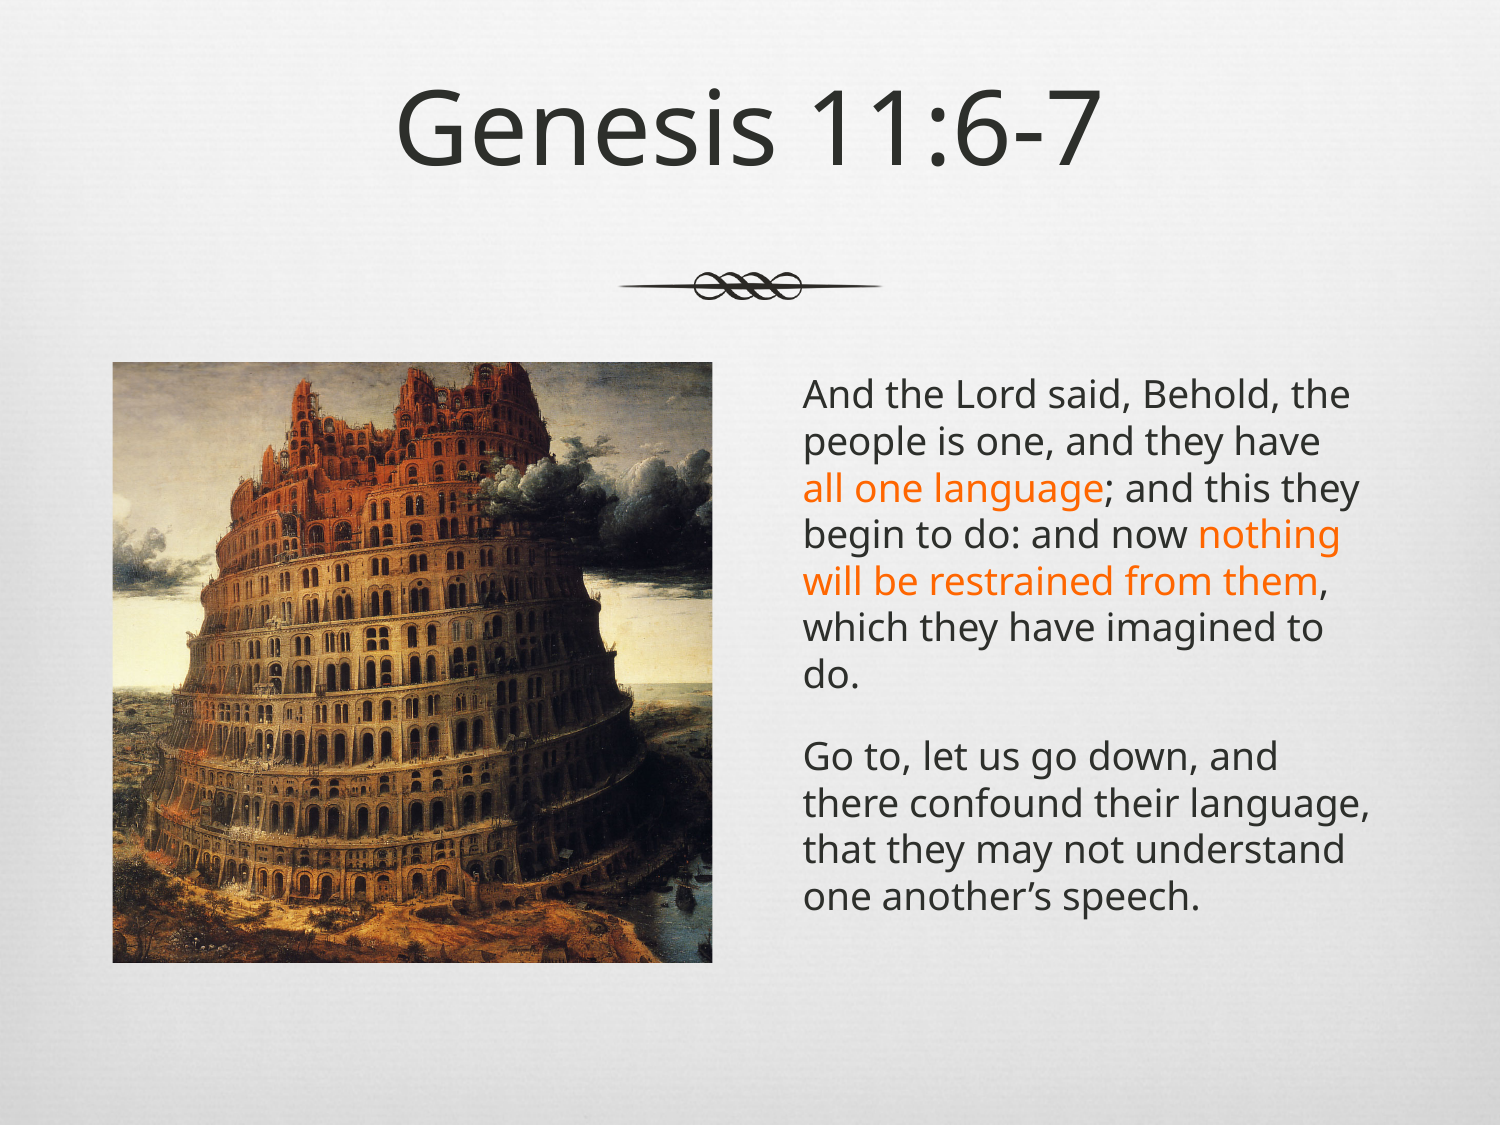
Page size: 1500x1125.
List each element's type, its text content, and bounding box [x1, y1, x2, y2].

list And the Lord said, Behold, the people is one, and they have all one language; and this they begin to do: and now nothing will be restrained from them, which they have imagined to do. Go to, let us go down, and there confound their language, that they may not understand one another’s speech. [787, 362, 1388, 963]
picture [615, 272, 885, 300]
title Genesis 11:6-7 [112, 11, 1388, 236]
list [111, 361, 713, 963]
